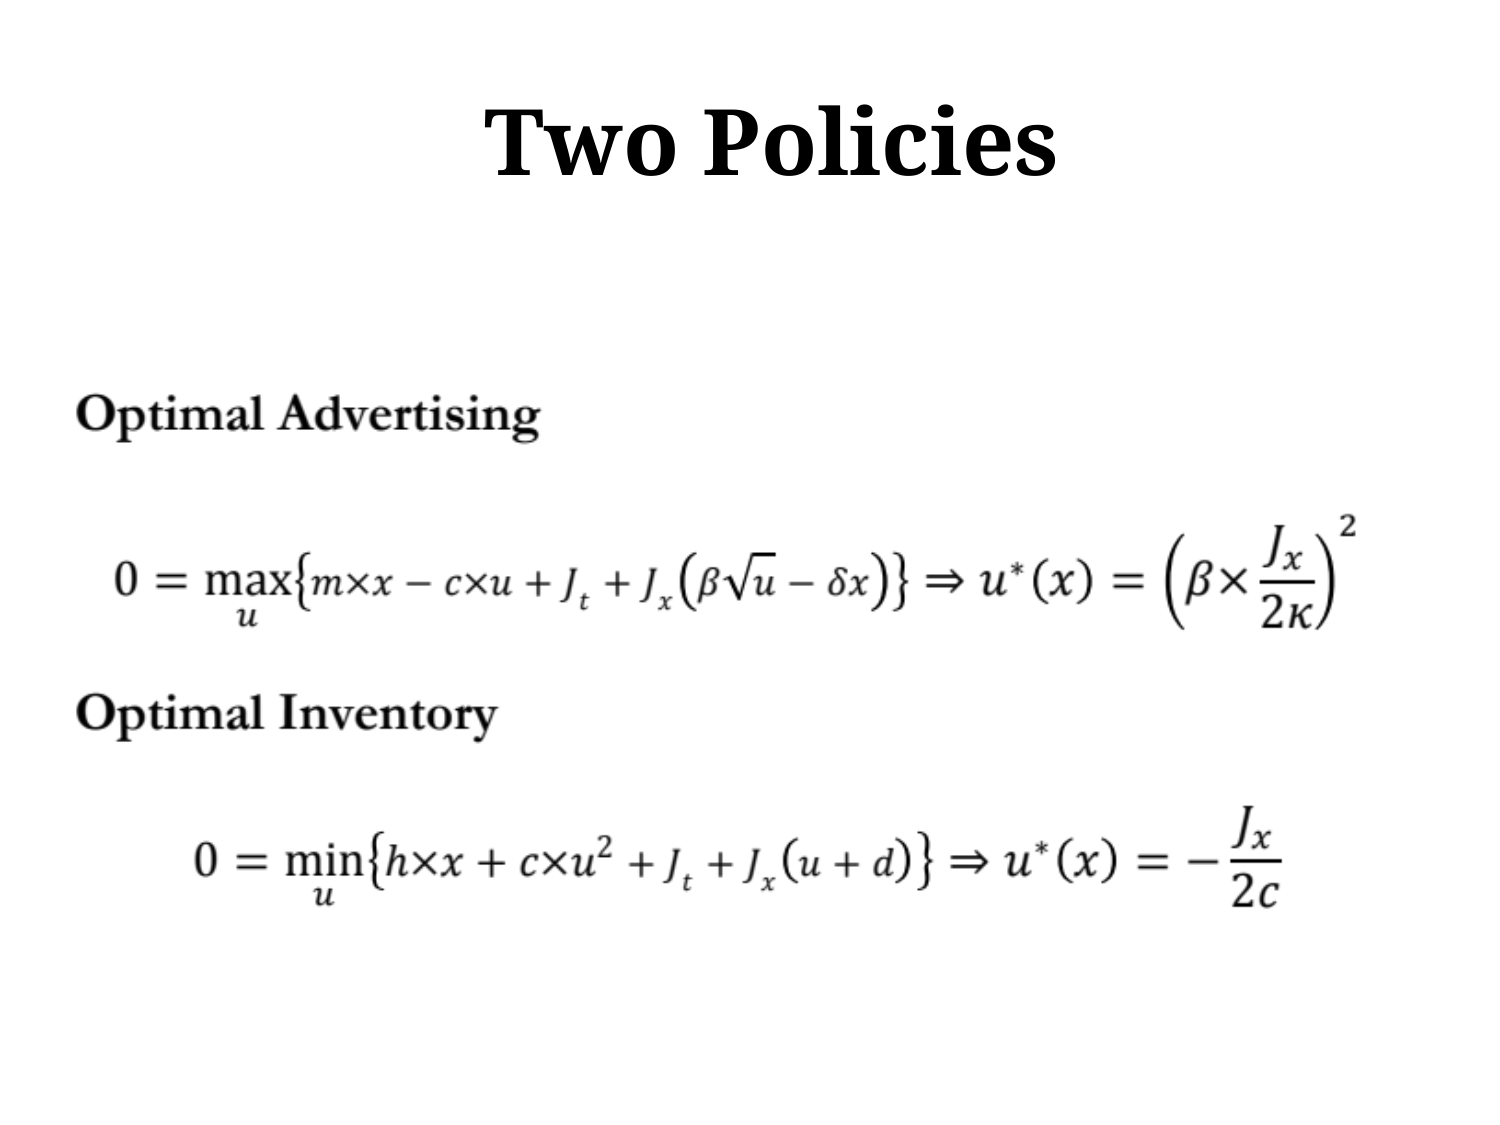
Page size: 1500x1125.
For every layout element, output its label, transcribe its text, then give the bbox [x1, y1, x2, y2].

title Two Policies [75, 45, 1470, 233]
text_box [74, 285, 1396, 962]
